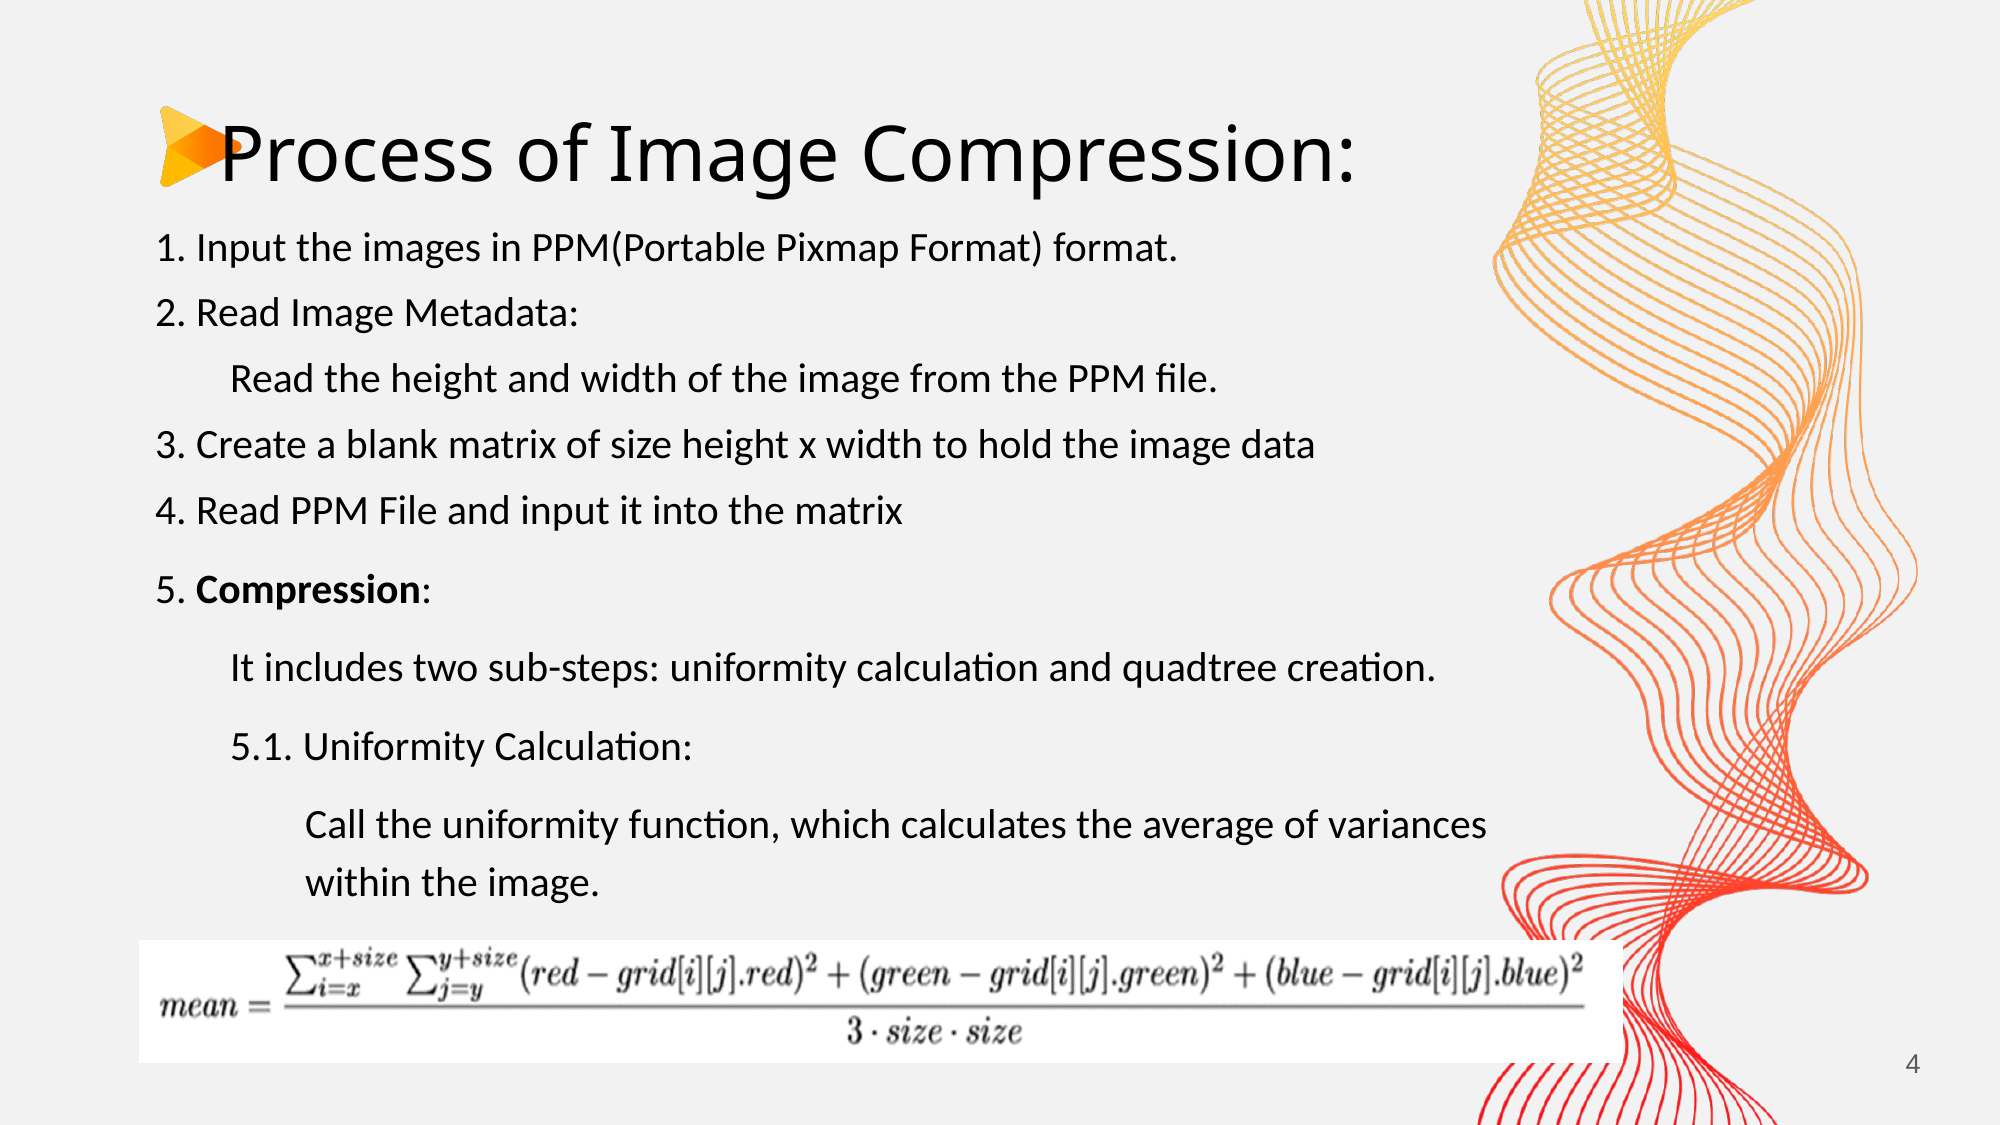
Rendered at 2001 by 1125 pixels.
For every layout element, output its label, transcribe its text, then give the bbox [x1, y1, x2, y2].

list 1. Input the images in PPM(Portable Pixmap Format) format. 2. Read Image Metadata: Read the height and width of the image from the PPM file. 3. Create a blank matrix of size height x width to hold the image data 4. Read PPM File and input it into the matrix 5. Compression: It includes two sub-steps: uniformity calculation and quadtree creation. 5.1. Uniformity Calculation: Call the uniformity function, which calculates the average of variances within the image. [139, 217, 1541, 939]
picture [139, 0, 1977, 1125]
slide_number 4 [1853, 1019, 1974, 1106]
title Process of Image Compression: [0, 46, 1628, 206]
